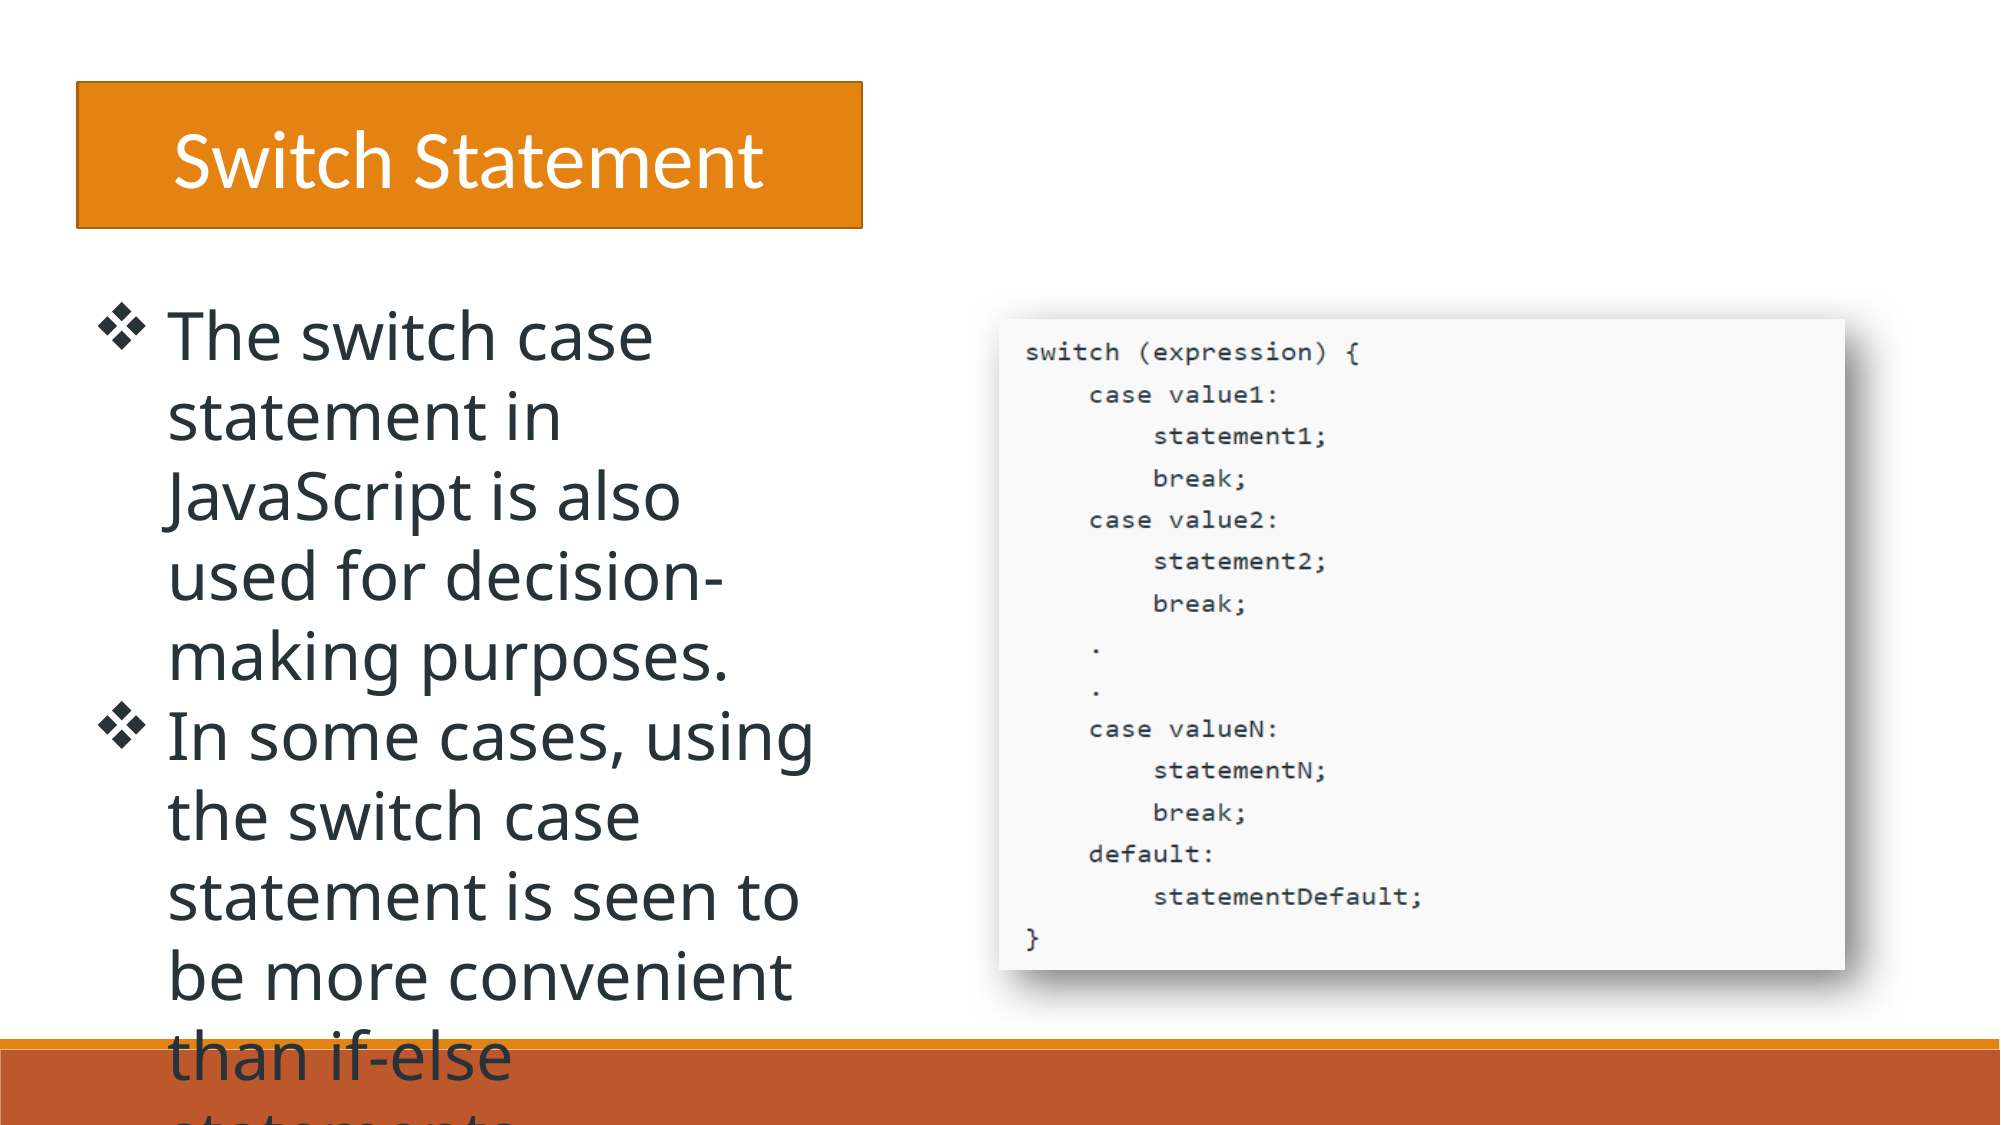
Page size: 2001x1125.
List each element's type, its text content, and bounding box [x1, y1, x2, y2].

picture [999, 319, 1846, 971]
text_box The switch case statement in JavaScript is also used for decision-making purposes. In some cases, using the switch case statement is seen to be more convenient than if-else statements. [77, 286, 853, 1125]
text_box Switch Statement [76, 81, 863, 229]
